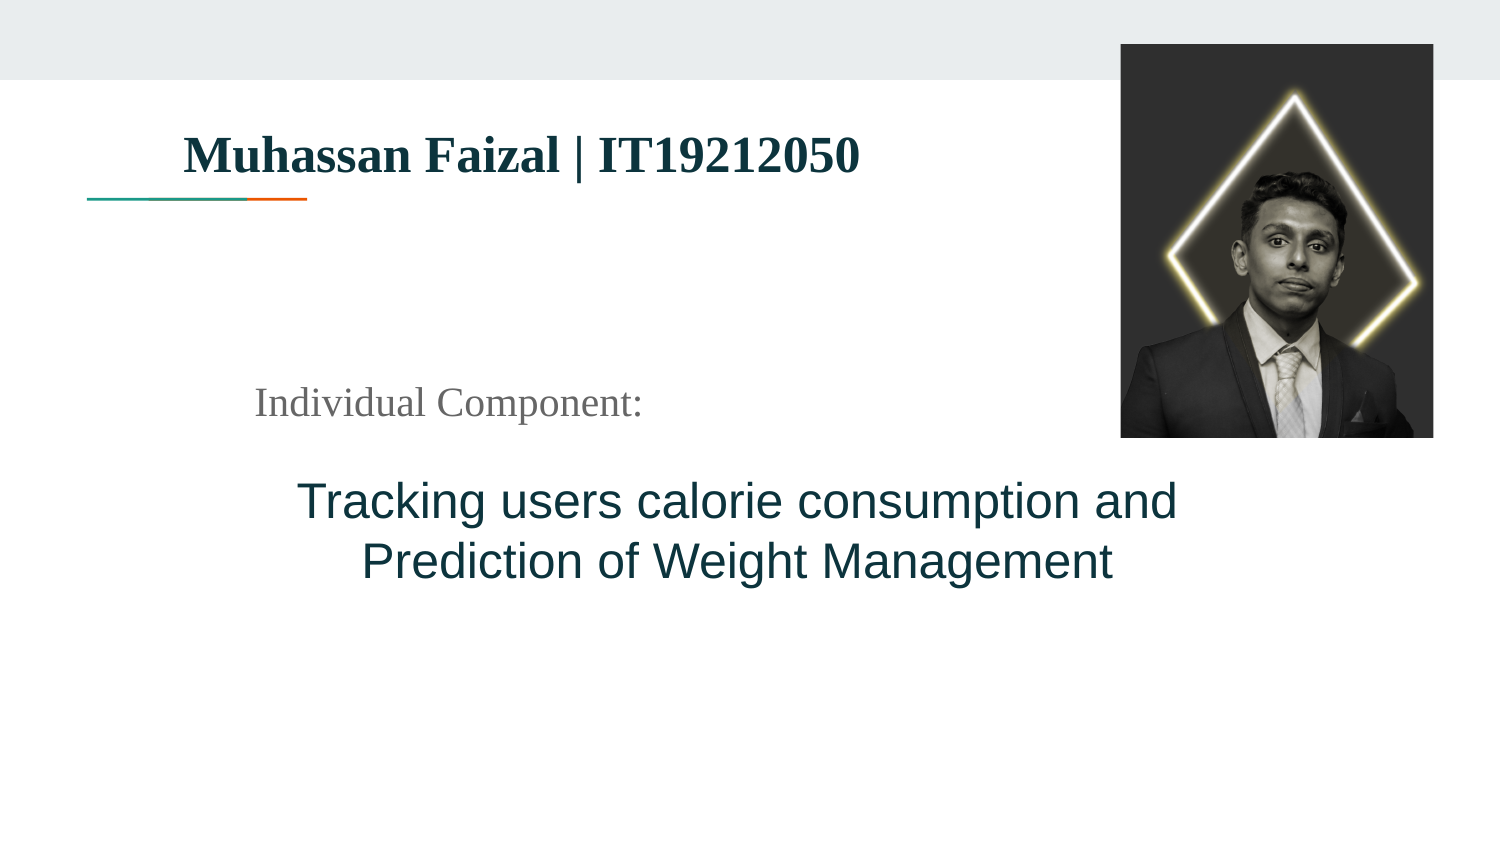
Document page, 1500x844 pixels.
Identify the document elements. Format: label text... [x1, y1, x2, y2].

title Tracking users calorie consumption and Prediction of Weight Management [173, 453, 1301, 684]
title Individual Component: [239, 360, 772, 422]
title Muhassan Faizal | IT19212050 [168, 105, 902, 191]
picture [1120, 44, 1434, 438]
